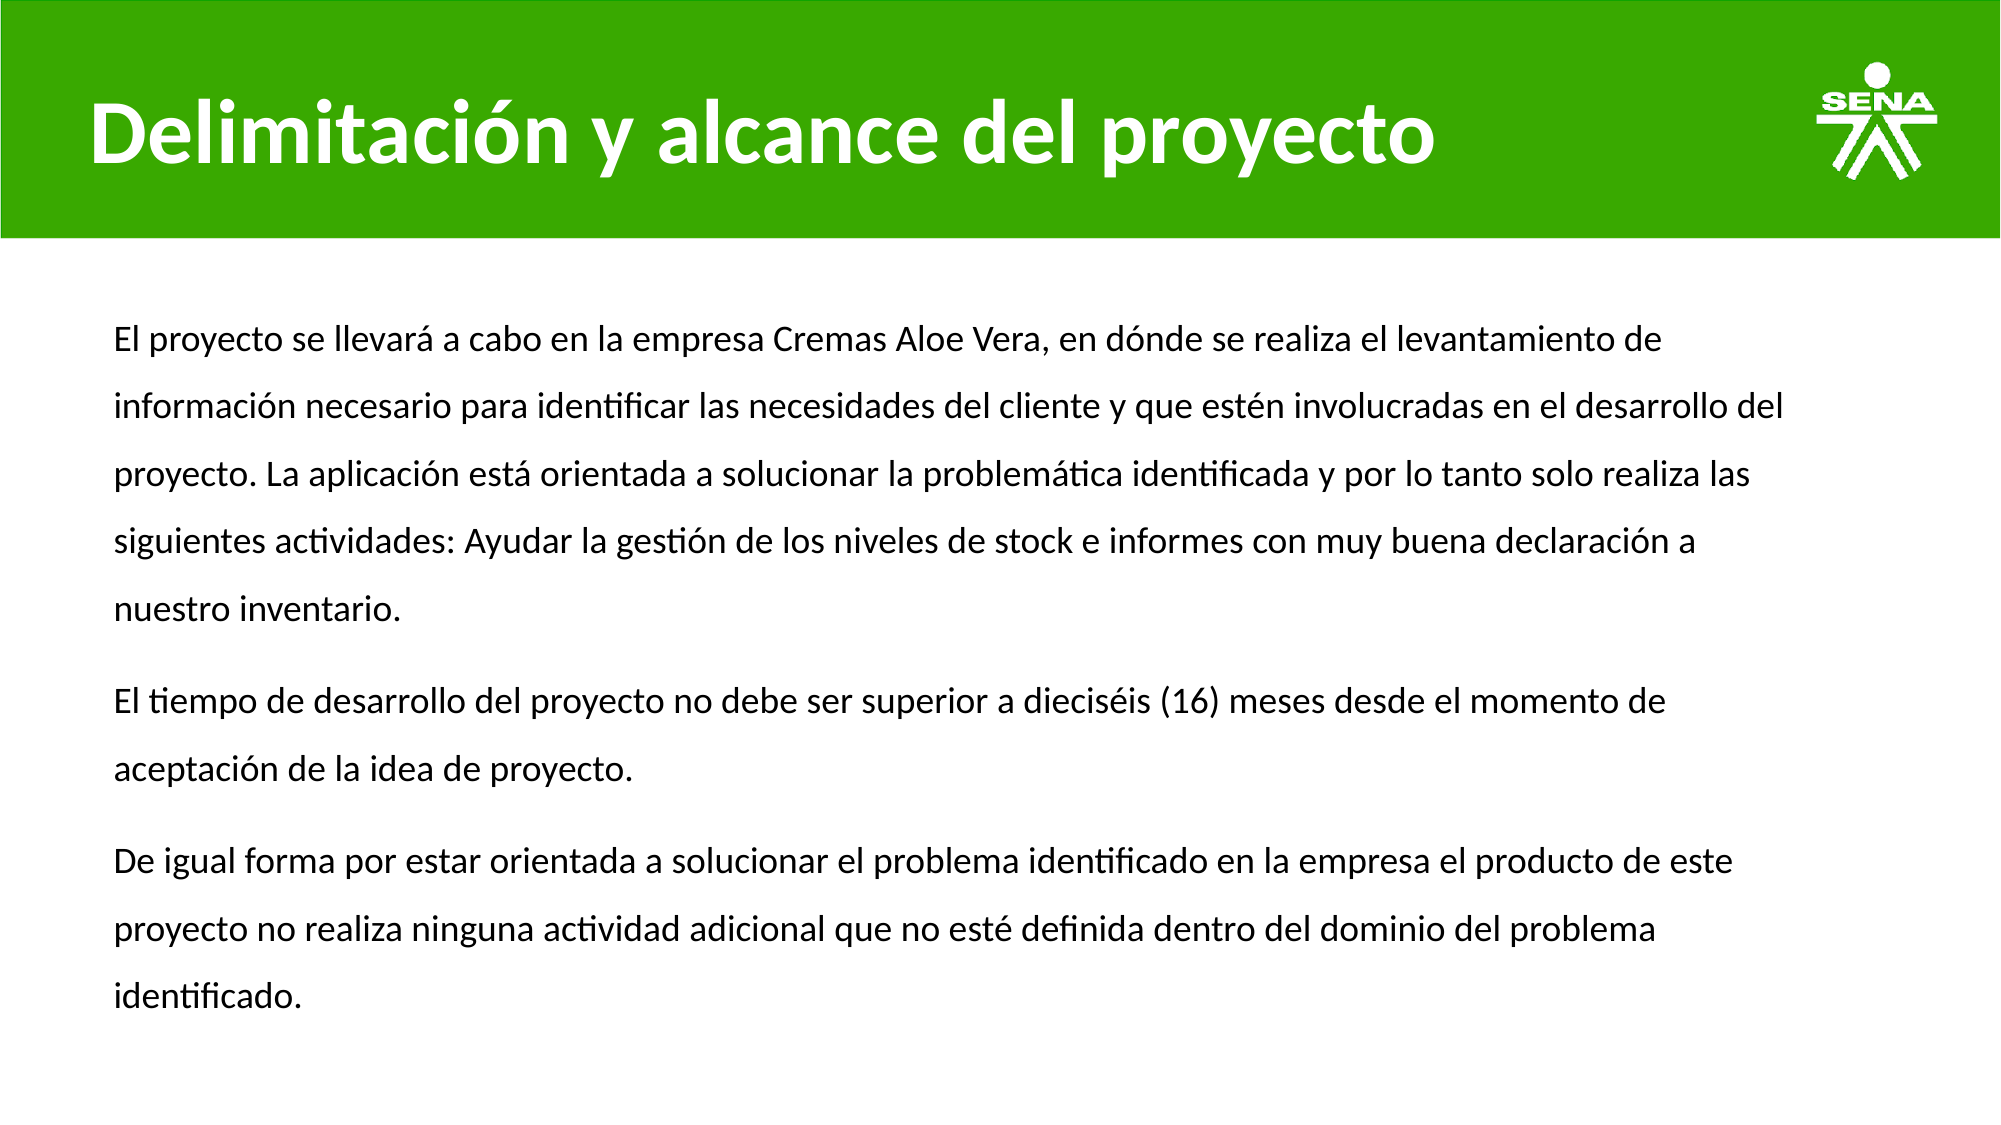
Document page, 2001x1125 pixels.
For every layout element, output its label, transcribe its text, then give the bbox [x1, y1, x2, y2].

picture [0, 0, 2001, 1125]
title Delimitación y alcance del proyecto [74, 18, 1800, 236]
text_box El proyecto se llevará a cabo en la empresa Cremas Aloe Vera, en dónde se realiza el levantamiento de información necesario para identificar las necesidades del cliente y que estén involucradas en el desarrollo del proyecto. La aplicación está orientada a solucionar la problemática identificada y por lo tanto solo realiza las siguientes actividades: Ayudar la gestión de los niveles de stock e informes con muy buena declaración a nuestro inventario. El tiempo de desarrollo del proyecto no debe ser superior a dieciséis (16) meses desde el momento de aceptación de la idea de proyecto. De igual forma por estar orientada a solucionar el problema identificado en la empresa el producto de este proyecto no realiza ninguna actividad adicional que no esté definida dentro del dominio del problema identificado. [98, 276, 1837, 1015]
